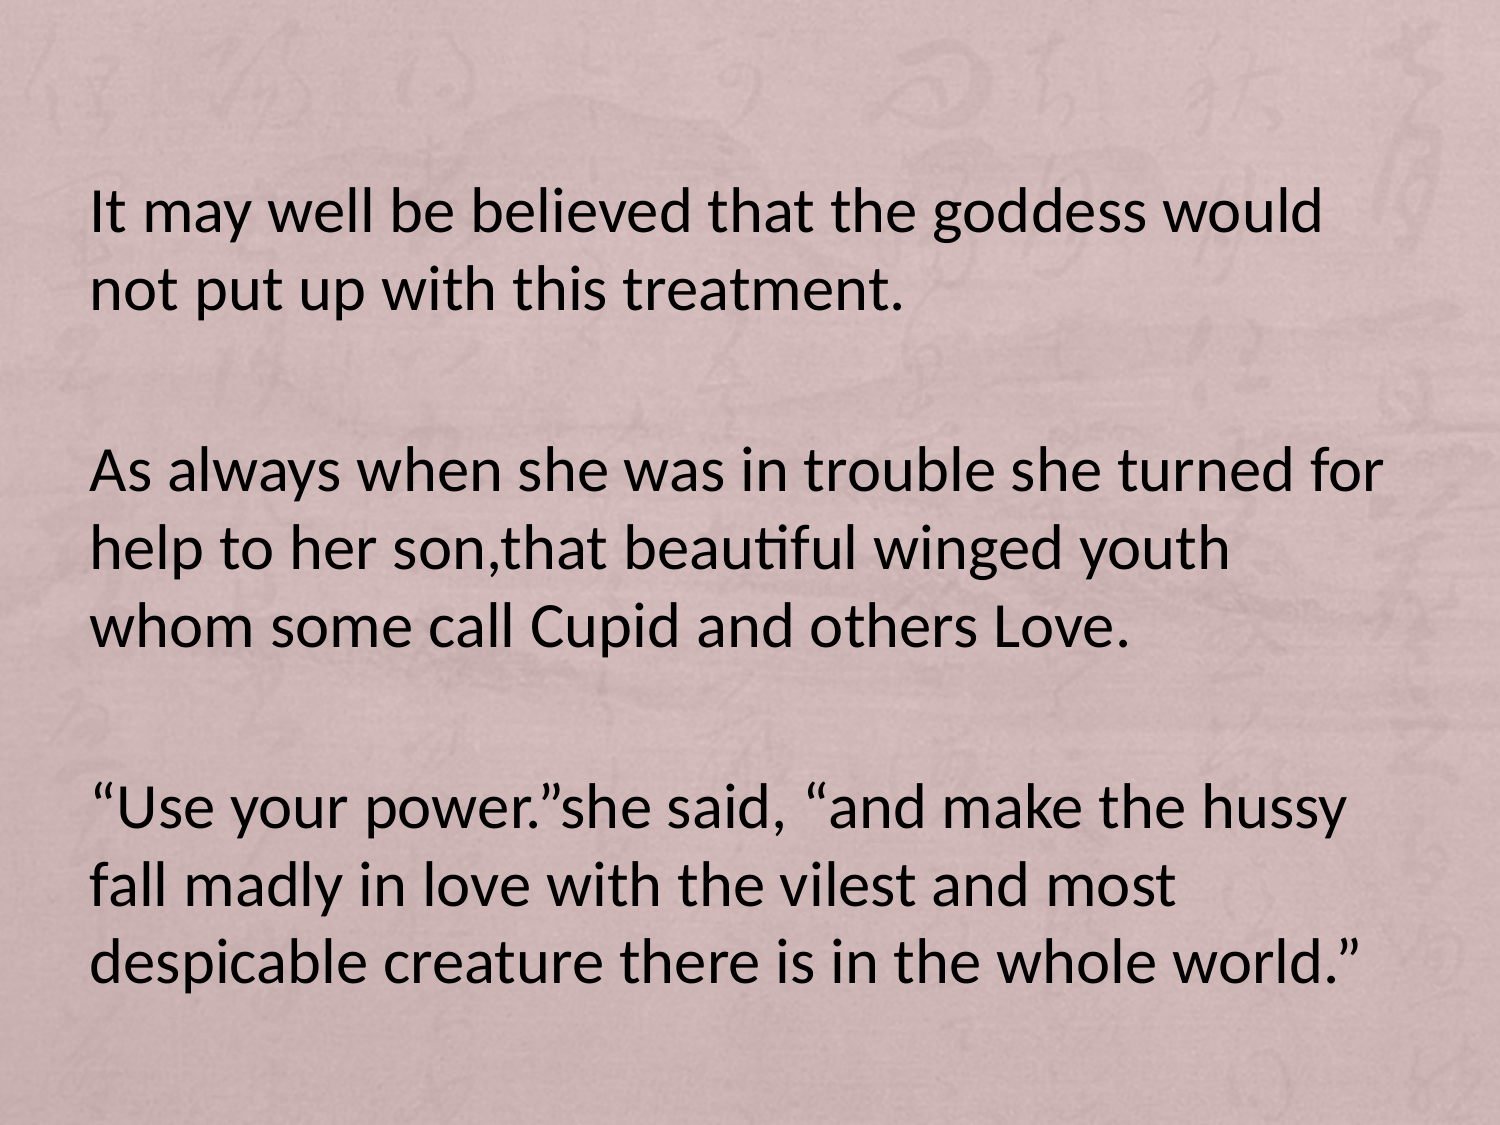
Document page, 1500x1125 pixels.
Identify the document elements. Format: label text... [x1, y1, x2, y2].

list It may well be believed that the goddess would not put up with this treatment. As always when she was in trouble she turned for help to her son,that beautiful winged youth whom some call Cupid and others Love. “Use your power.”she said, “and make the hussy fall madly in love with the vilest and most despicable creature there is in the whole world.” [75, 160, 1425, 1005]
